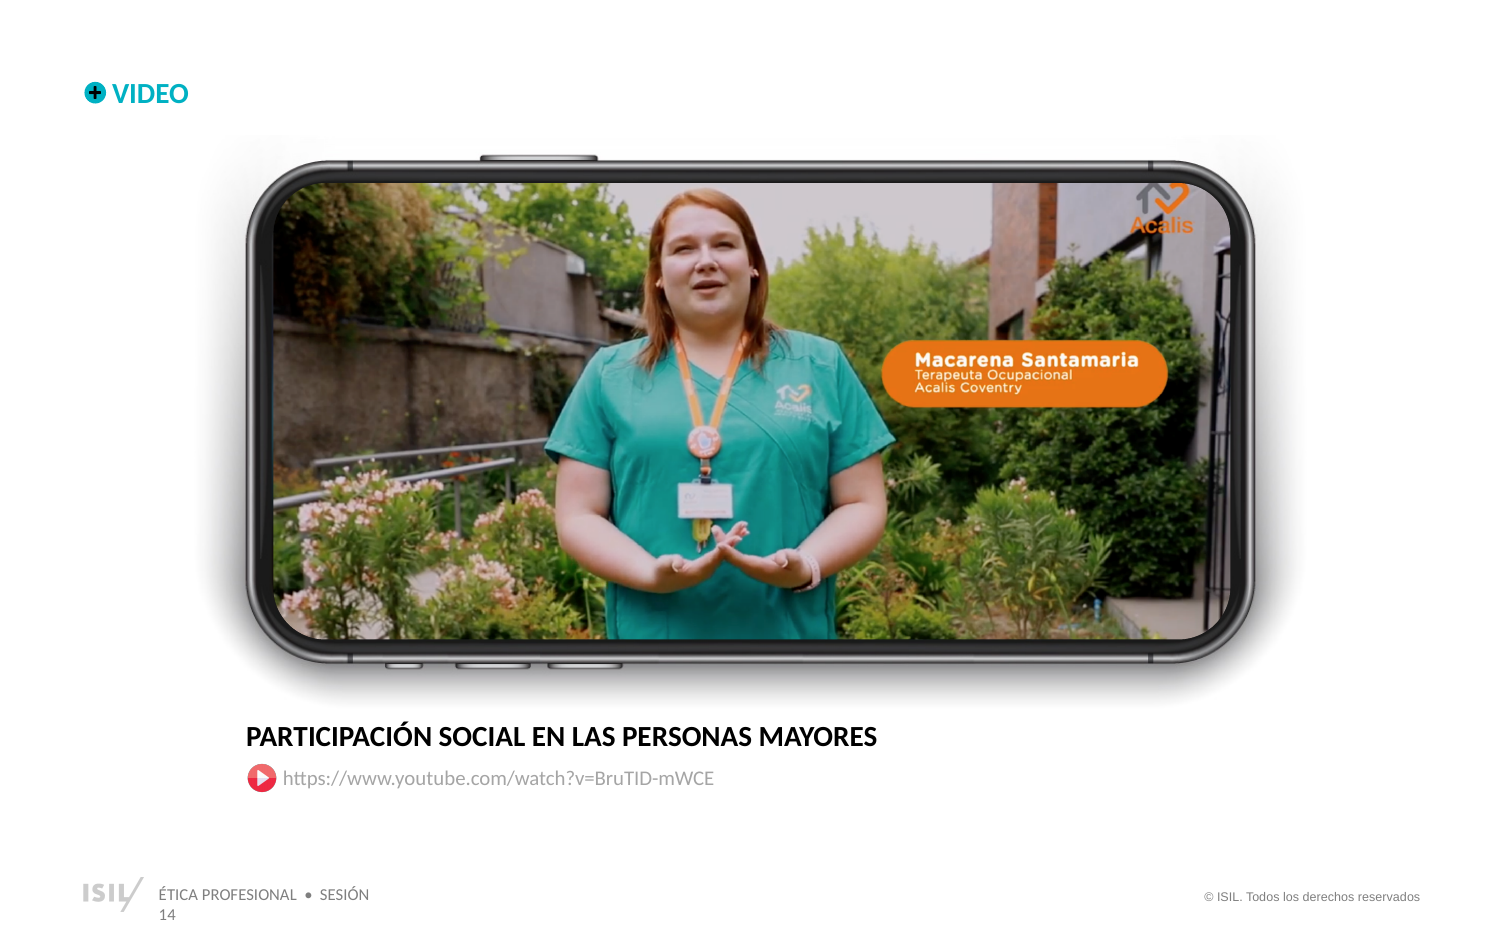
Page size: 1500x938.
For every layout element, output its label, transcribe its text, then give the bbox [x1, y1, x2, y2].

text_box VIDEO [112, 78, 202, 111]
picture [126, 135, 1376, 793]
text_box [84, 81, 107, 104]
text_box PARTICIPACIÓN SOCIAL EN LAS PERSONAS MAYORES https://www.youtube.com/watch?v=BruTID-mWCE [282, 772, 1242, 790]
